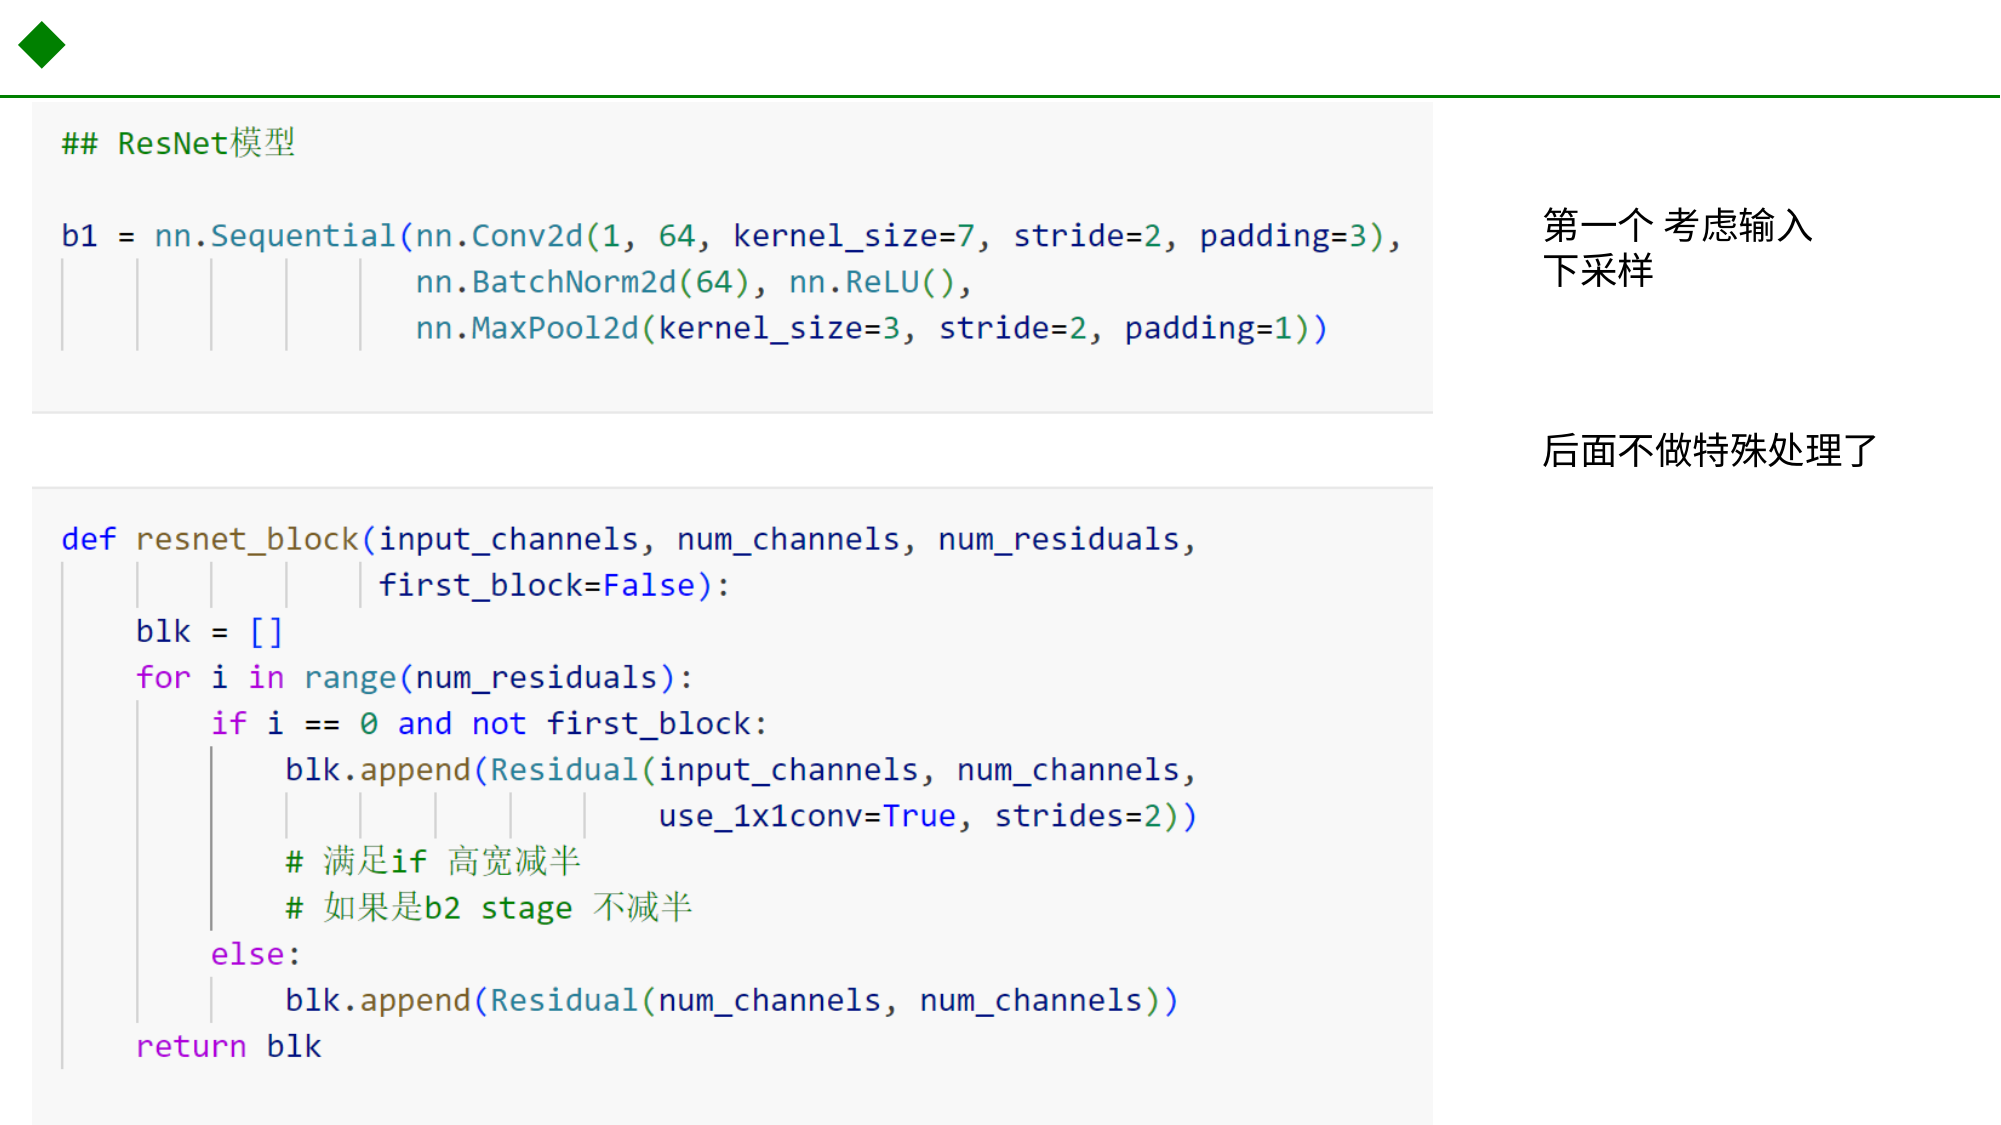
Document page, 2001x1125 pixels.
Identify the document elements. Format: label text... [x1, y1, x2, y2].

text_box 第一个 考虑输入 下采样 后面不做特殊处理了 [1527, 194, 1895, 525]
picture [32, 102, 1433, 1125]
